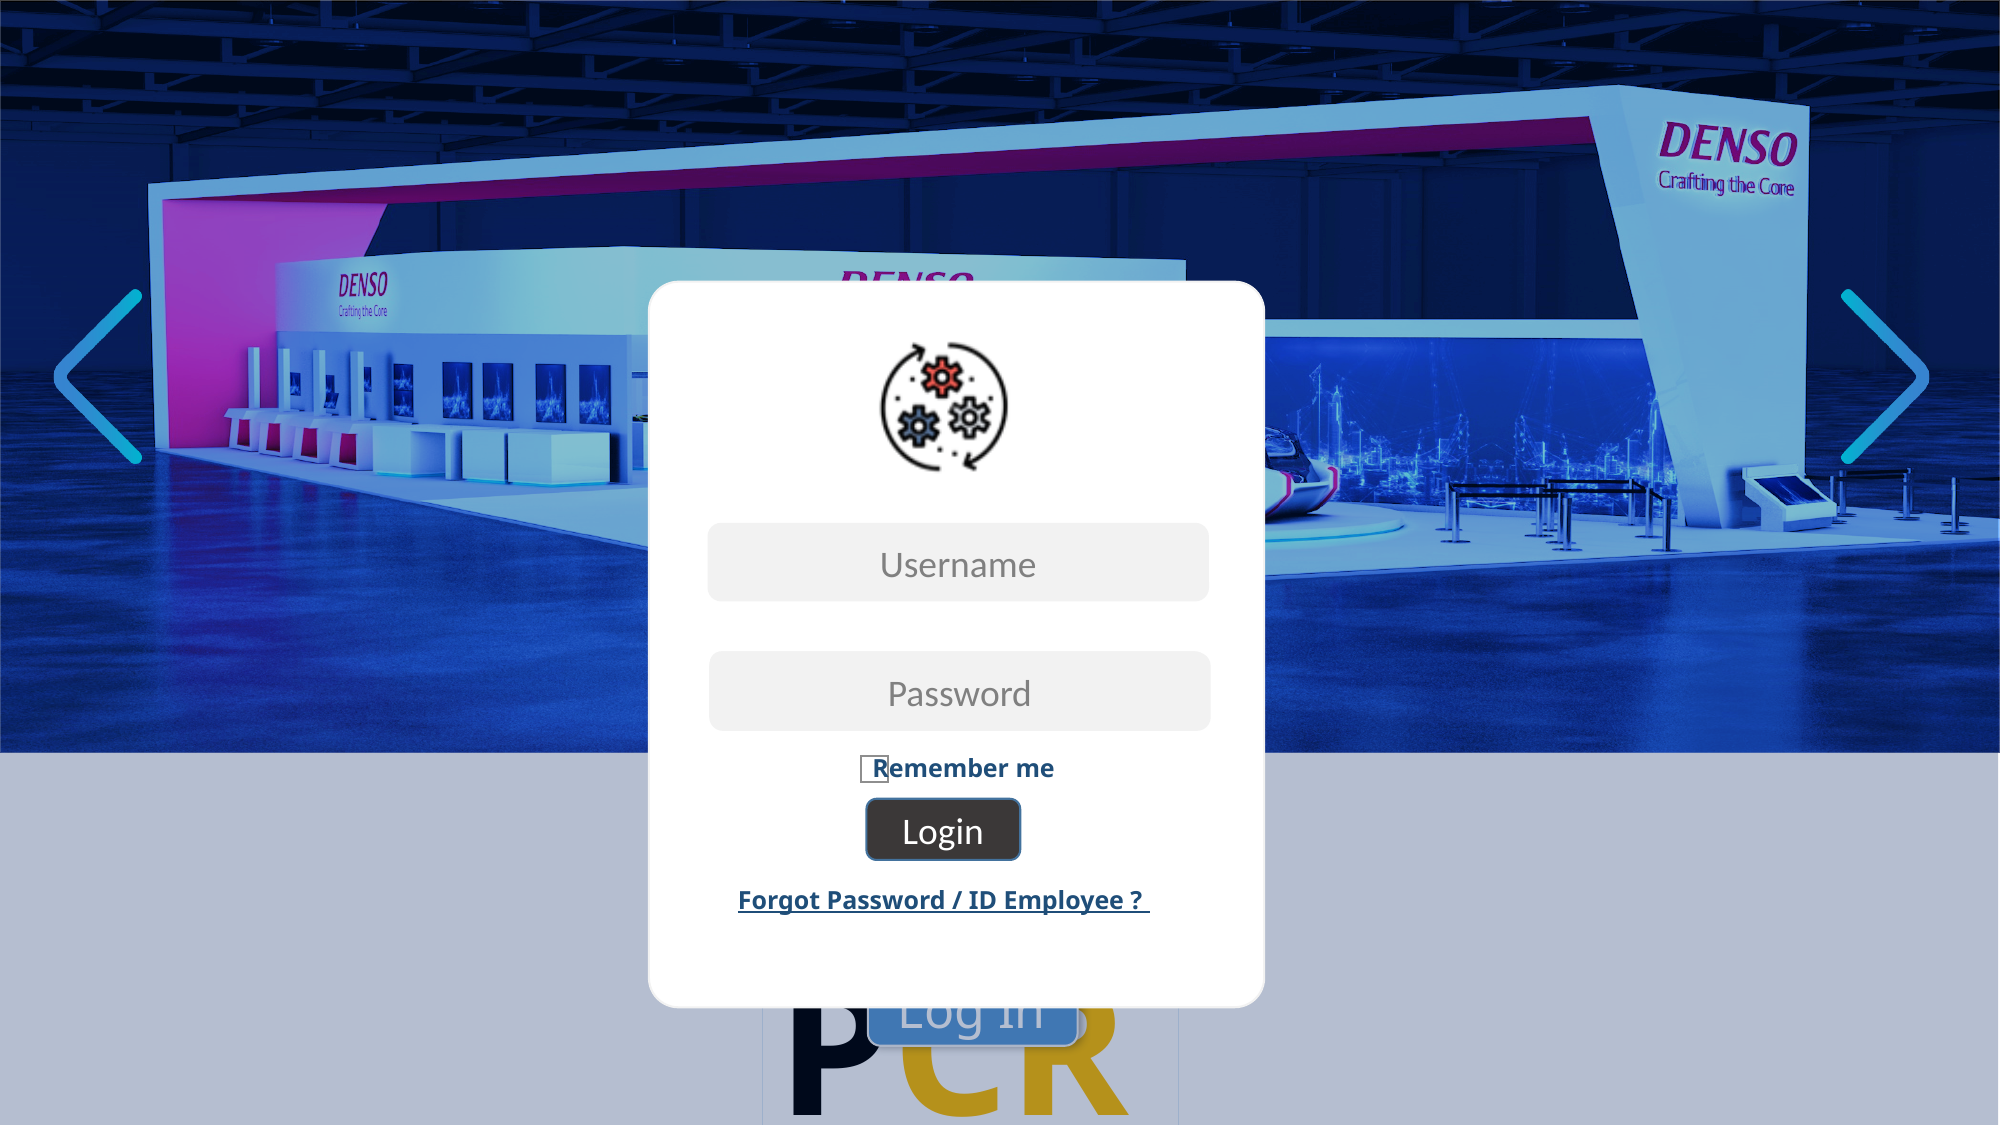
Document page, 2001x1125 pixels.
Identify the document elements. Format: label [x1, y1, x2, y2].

picture [0, 0, 2000, 753]
text_box [0, 753, 1999, 1125]
text_box [648, 281, 1265, 1008]
text_box [867, 1008, 1078, 1046]
